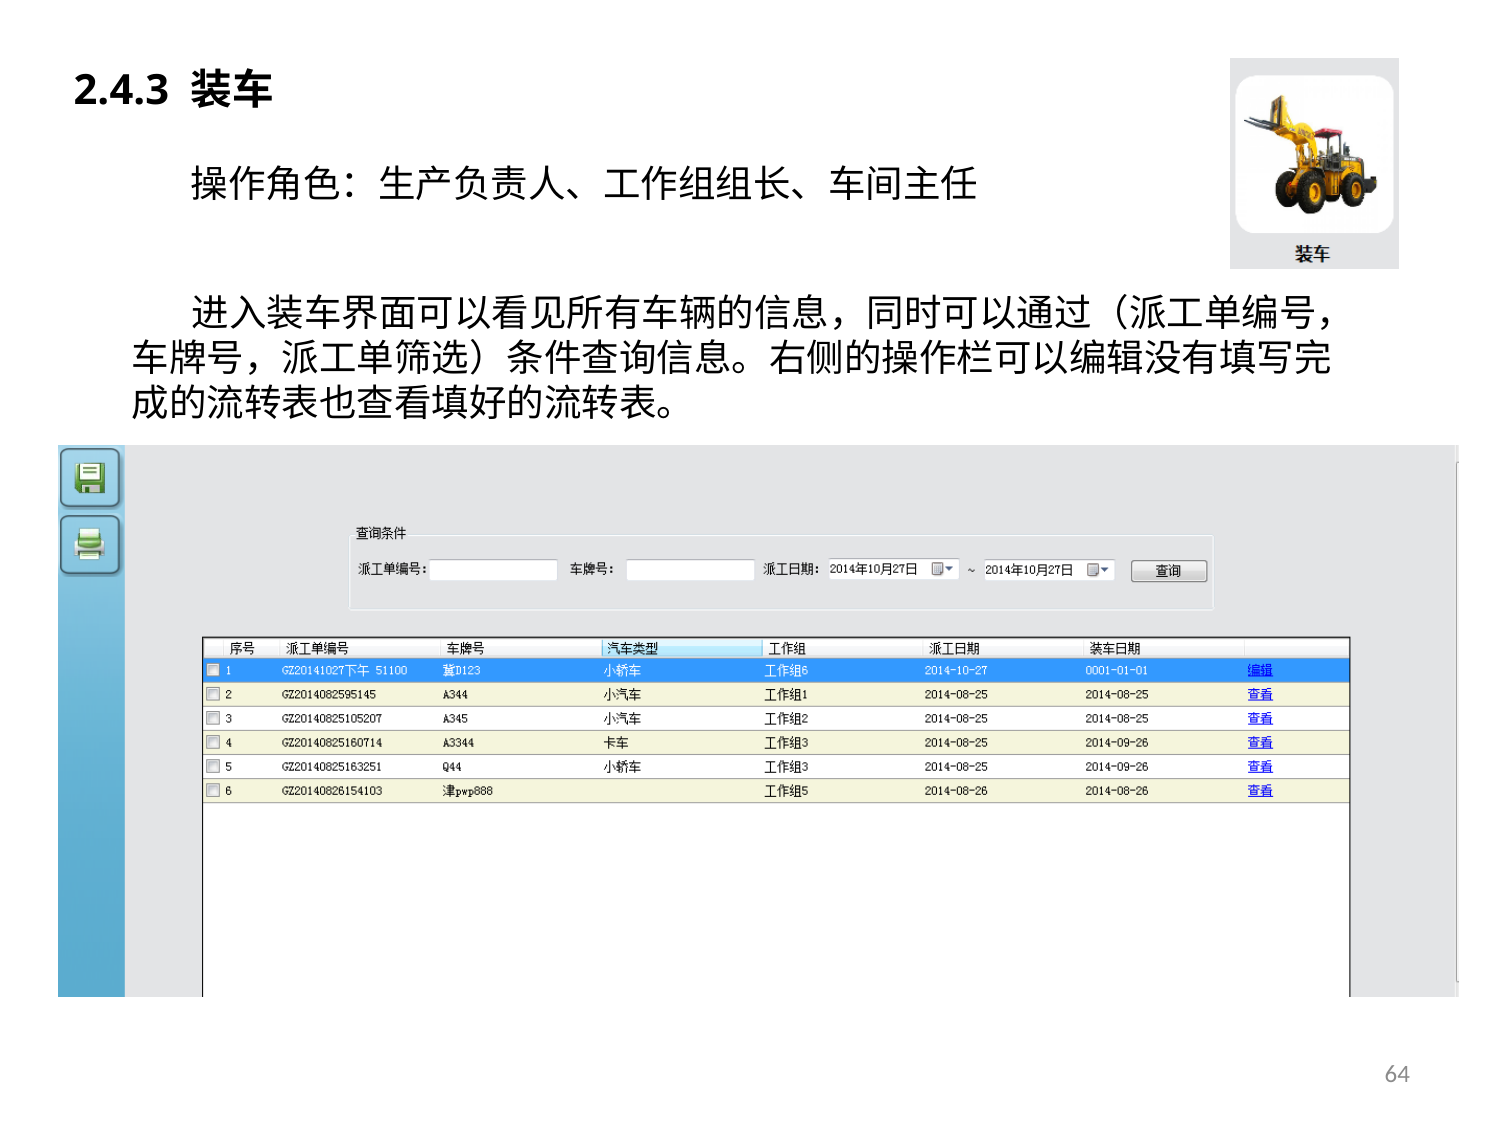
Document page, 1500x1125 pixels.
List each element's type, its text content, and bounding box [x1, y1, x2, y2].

picture [58, 445, 1459, 997]
text_box 2.4.3 装车 [58, 37, 457, 138]
text_box 操作角色：生产负责人、工作组组长、车间主任 [175, 152, 1067, 213]
slide_number 64 [1074, 1042, 1425, 1103]
picture [1230, 58, 1399, 269]
text_box 进入装车界面可以看见所有车辆的信息，同时可以通过（派工单编号，车牌号，派工单筛选）条件查询信息。右侧的操作栏可以编辑没有填写完成的流转表也查看填好的流转表。 [117, 282, 1372, 432]
